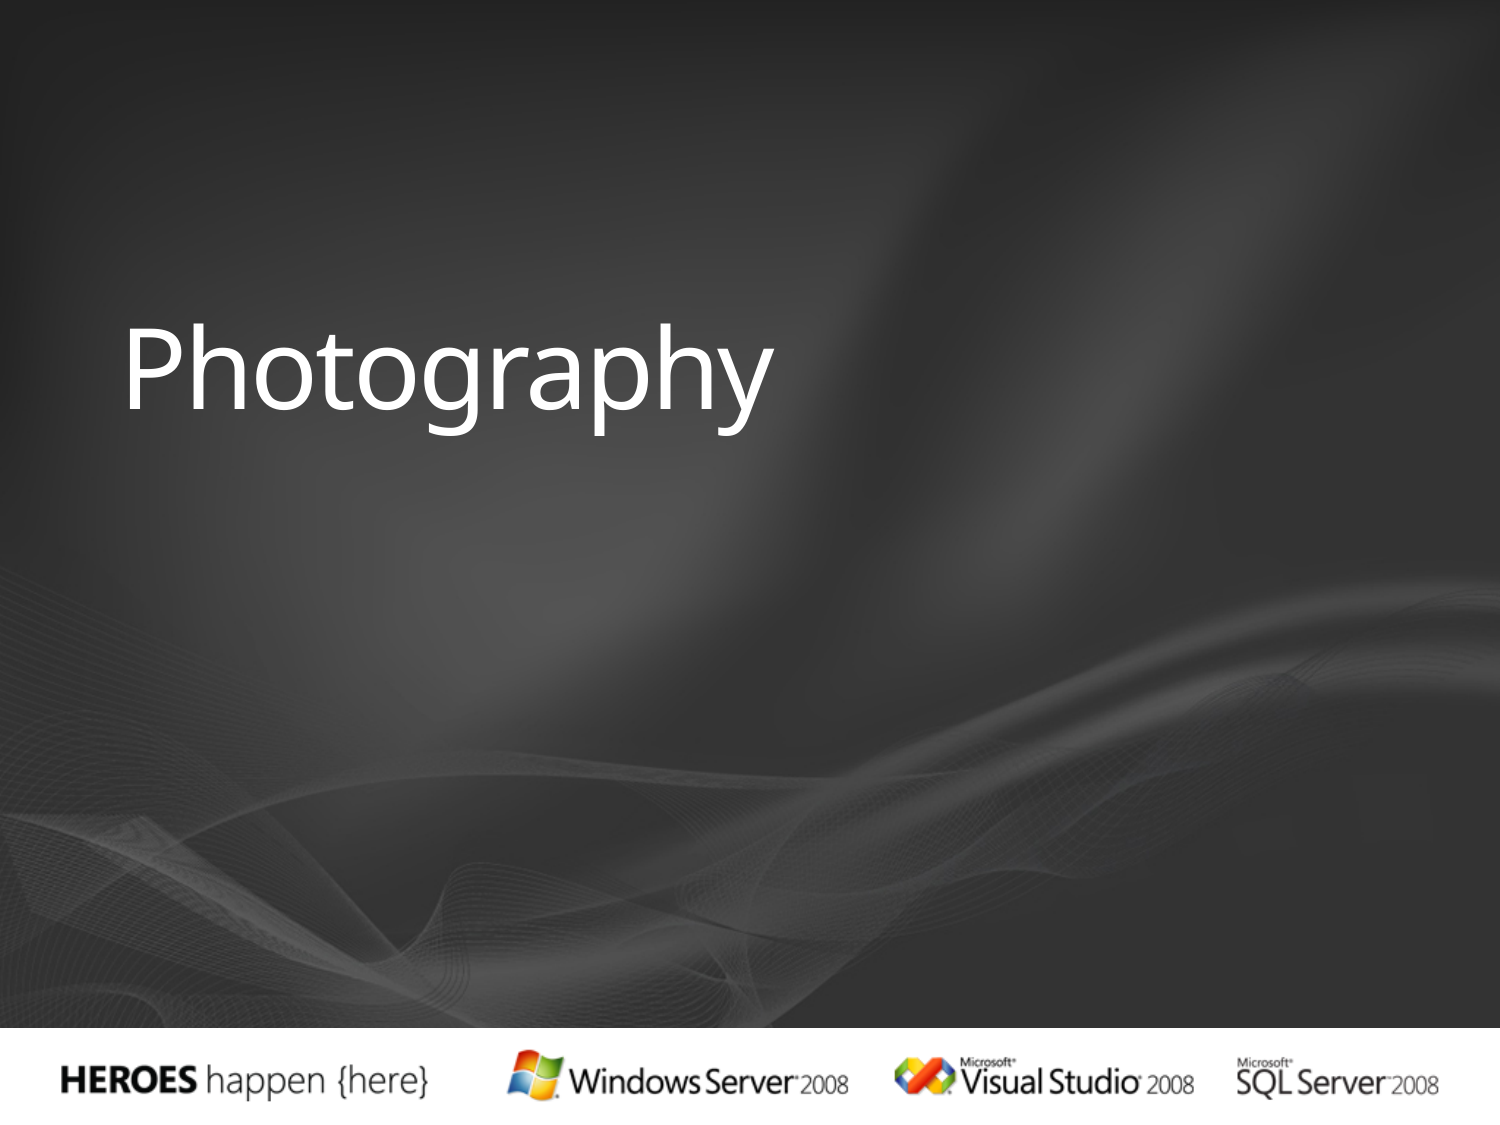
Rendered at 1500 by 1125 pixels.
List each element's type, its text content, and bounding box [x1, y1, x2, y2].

title Photography [119, 312, 1438, 563]
picture [0, 0, 1500, 1125]
